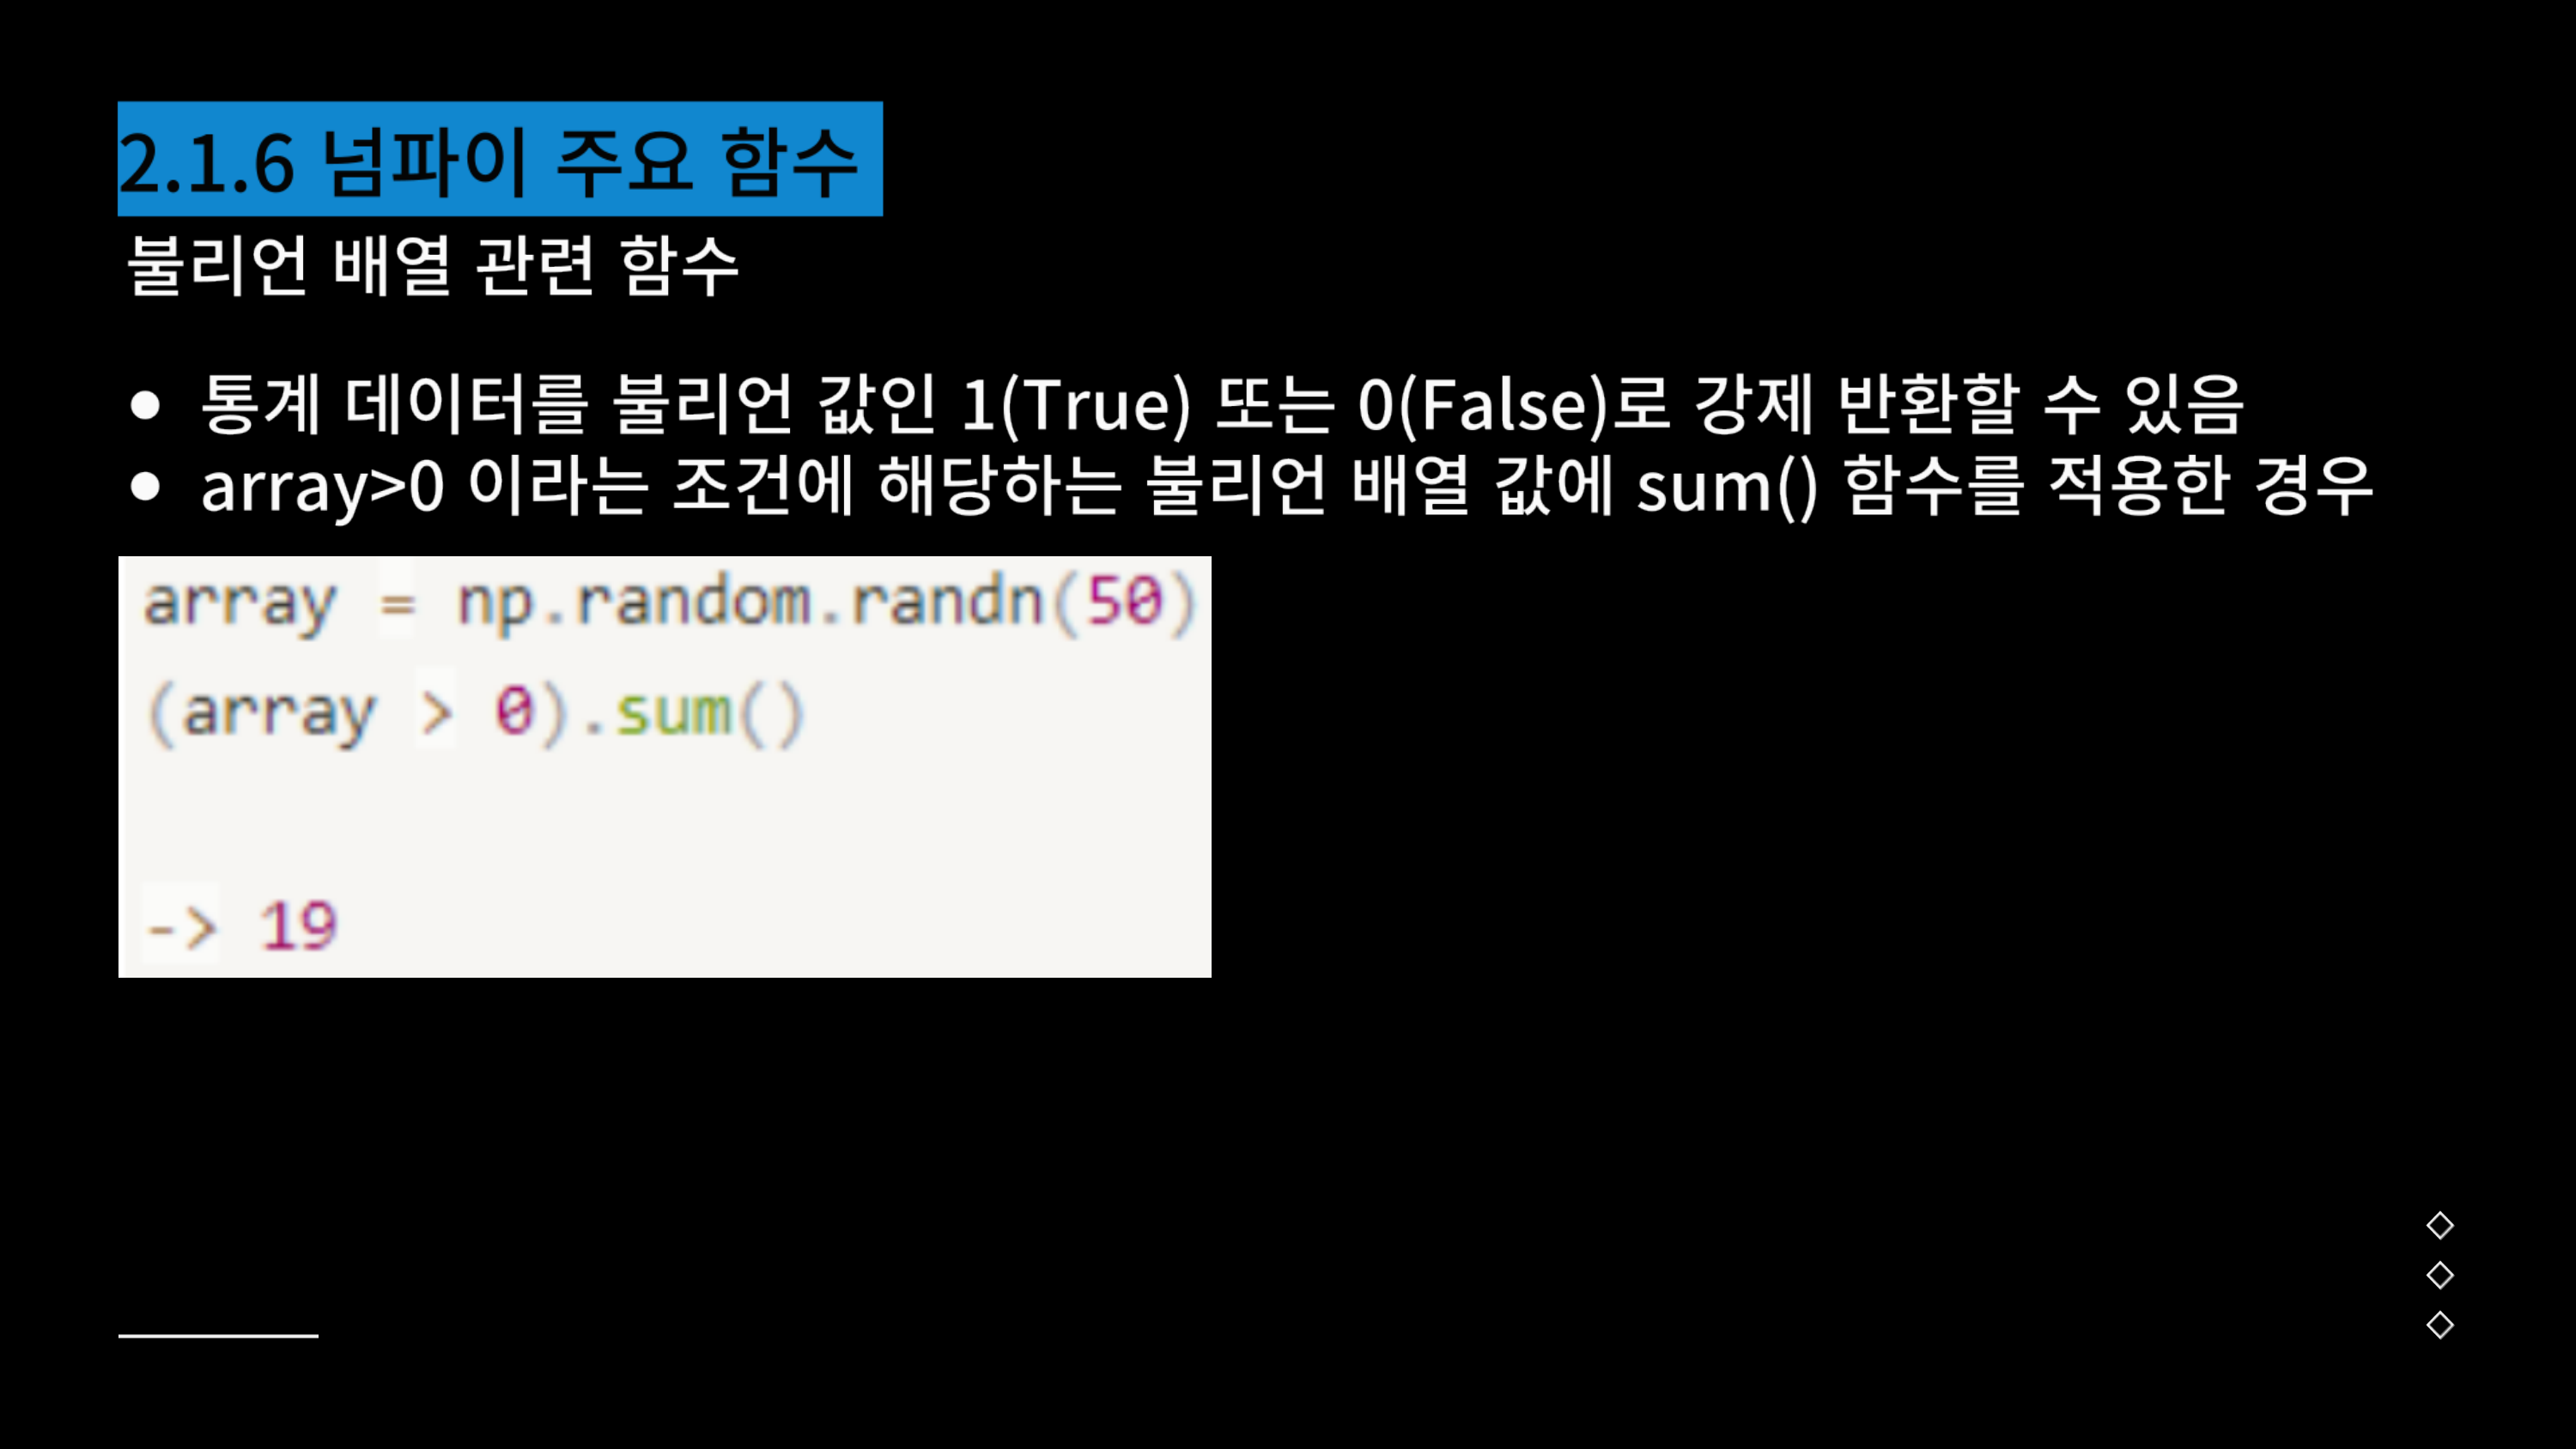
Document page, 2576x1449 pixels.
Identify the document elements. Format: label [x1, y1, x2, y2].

text_box [118, 1329, 319, 1344]
text_box [2425, 1210, 2455, 1340]
text_box [118, 609, 1212, 979]
picture [88, 78, 2452, 599]
